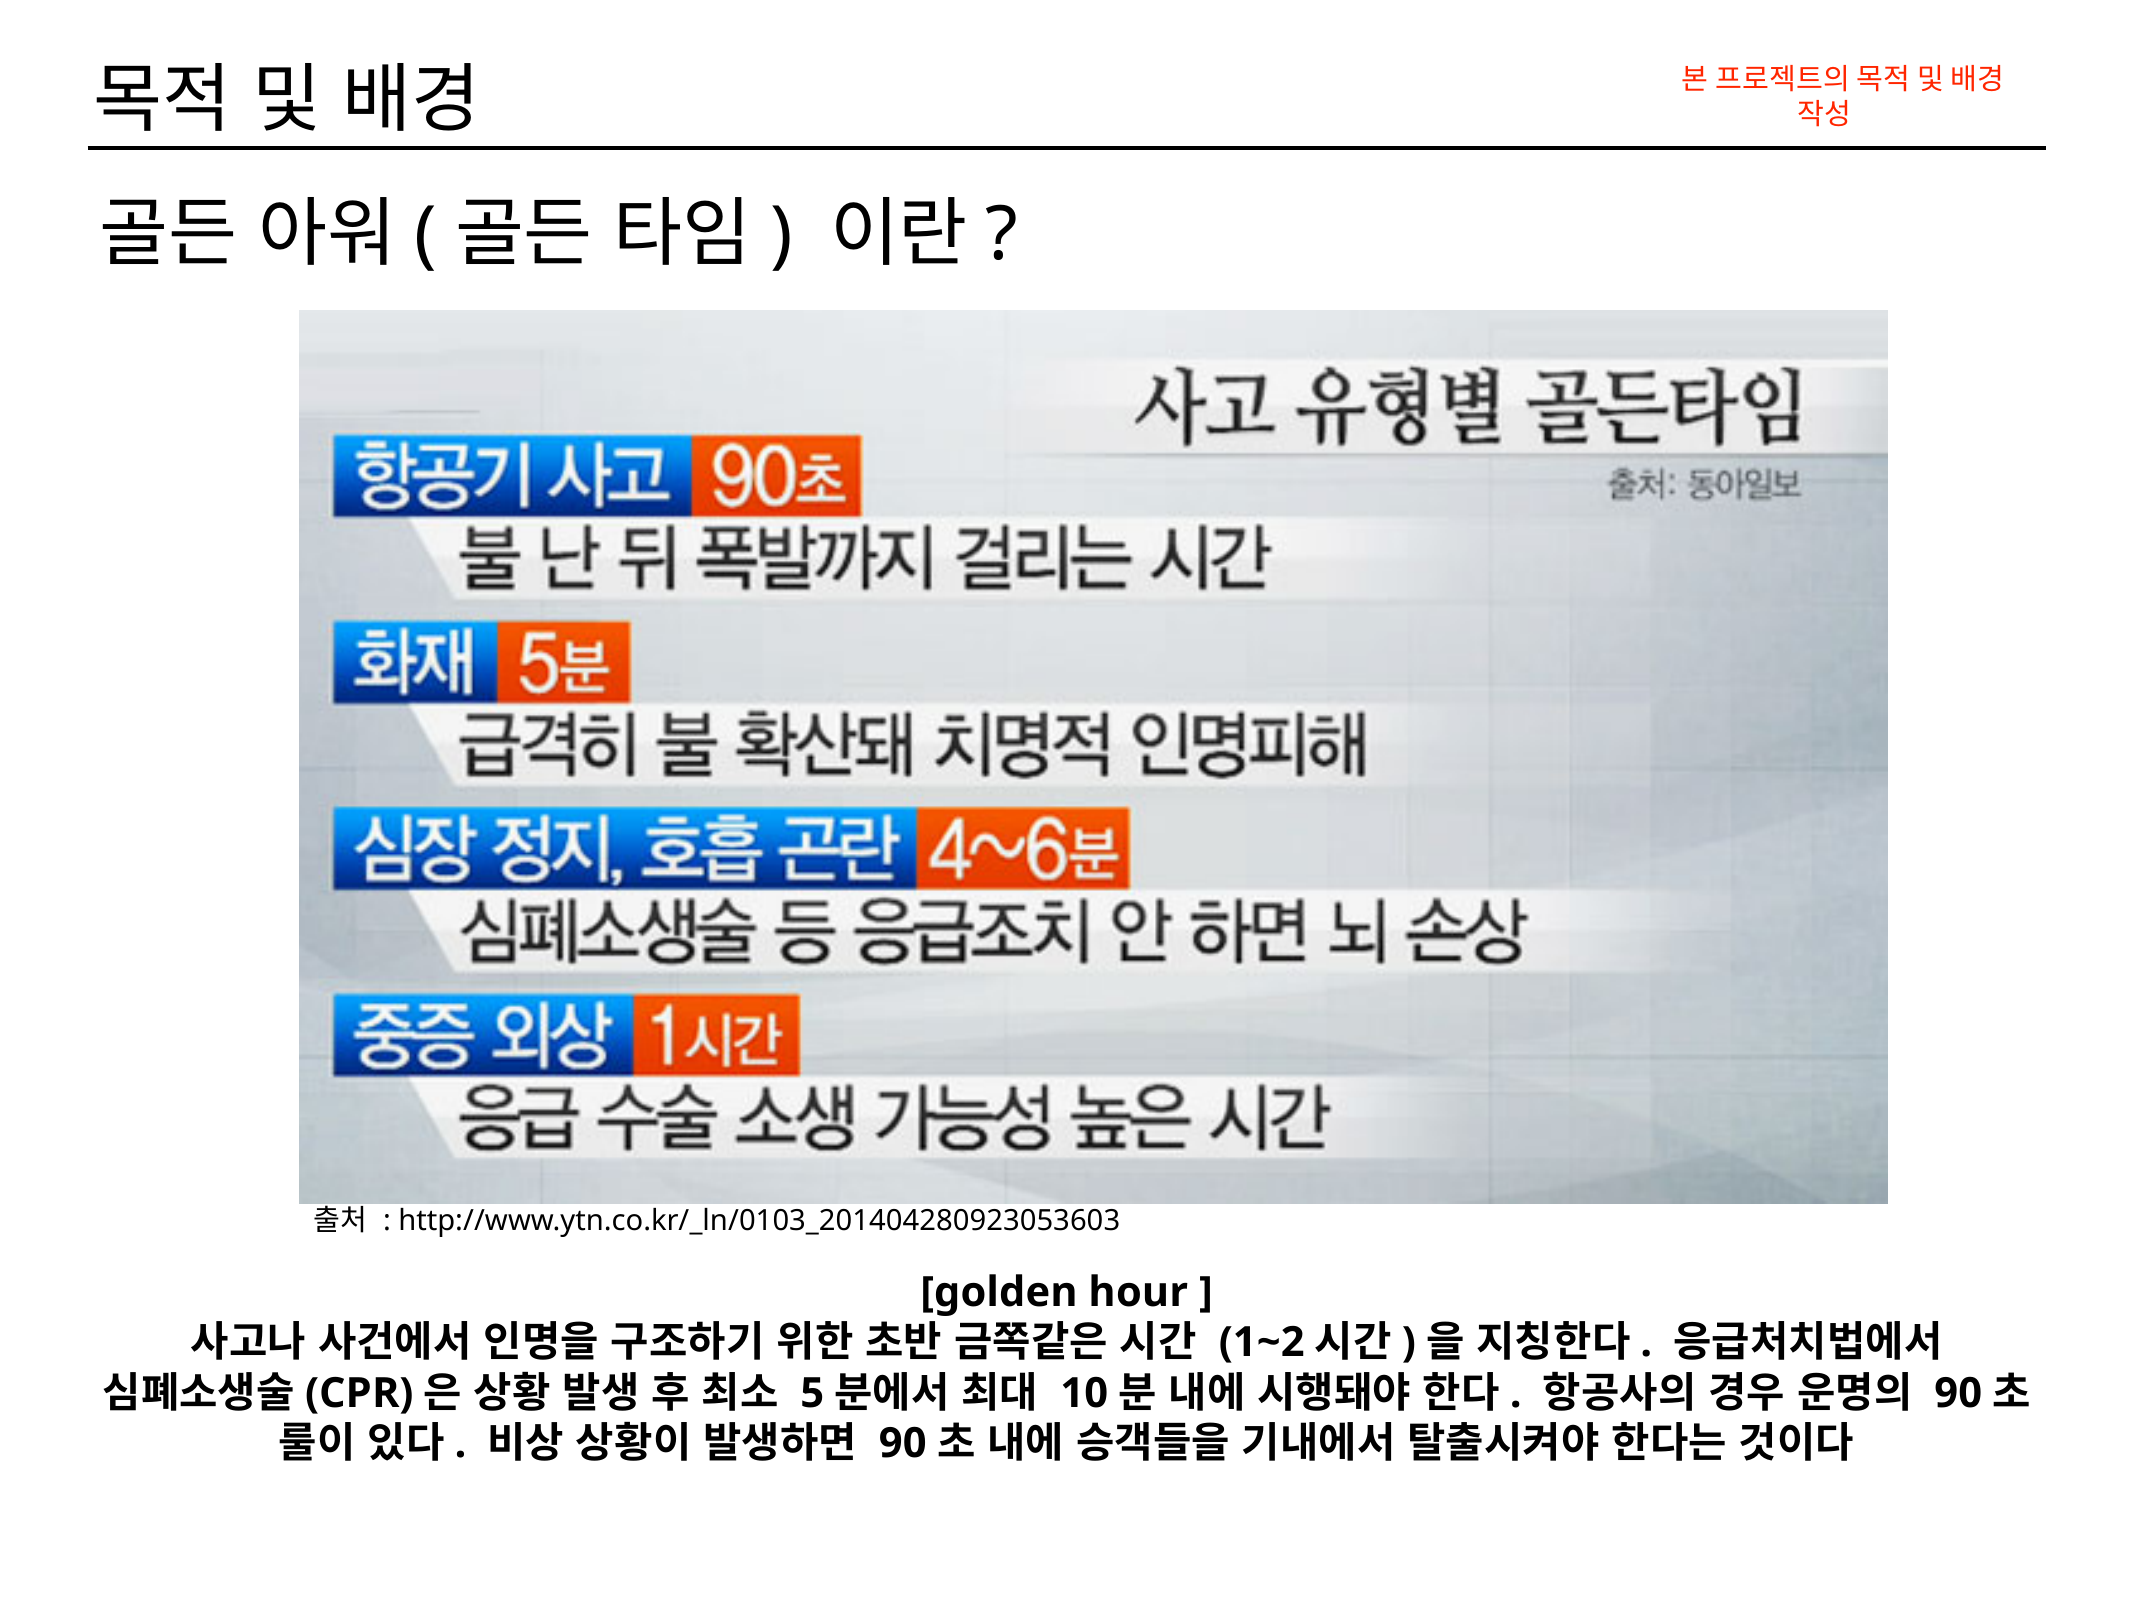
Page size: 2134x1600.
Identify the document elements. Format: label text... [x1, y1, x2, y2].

text_box [golden hour ] 사고나 사건에서 인명을 구조하기 위한 초반 금쪽같은 시간 (1~2시간)을 지칭한다. 응급처치법에서 심폐소생술(CPR)은 상황 발생 후 최소 5분에서 최대 10분 내에 시행돼야 한다. 항공사의 경우 운명의 90초 룰이 있다. 비상 상황이 발생하면 90초 내에 승객들을 기내에서 탈출시켜야 한다는 것이다 [86, 1256, 2047, 1474]
text_box 출처 : http://www.ytn.co.kr/_ln/0103_201404280923053603 [305, 1209, 1130, 1245]
picture [298, 310, 1889, 1204]
text_box 골든 아워(골든 타임) 이란? [91, 176, 1027, 283]
text_box 목적 및 배경 [85, 41, 1146, 149]
text_box 본 프로젝트의 목적 및 배경 작성 [1624, 69, 2025, 121]
